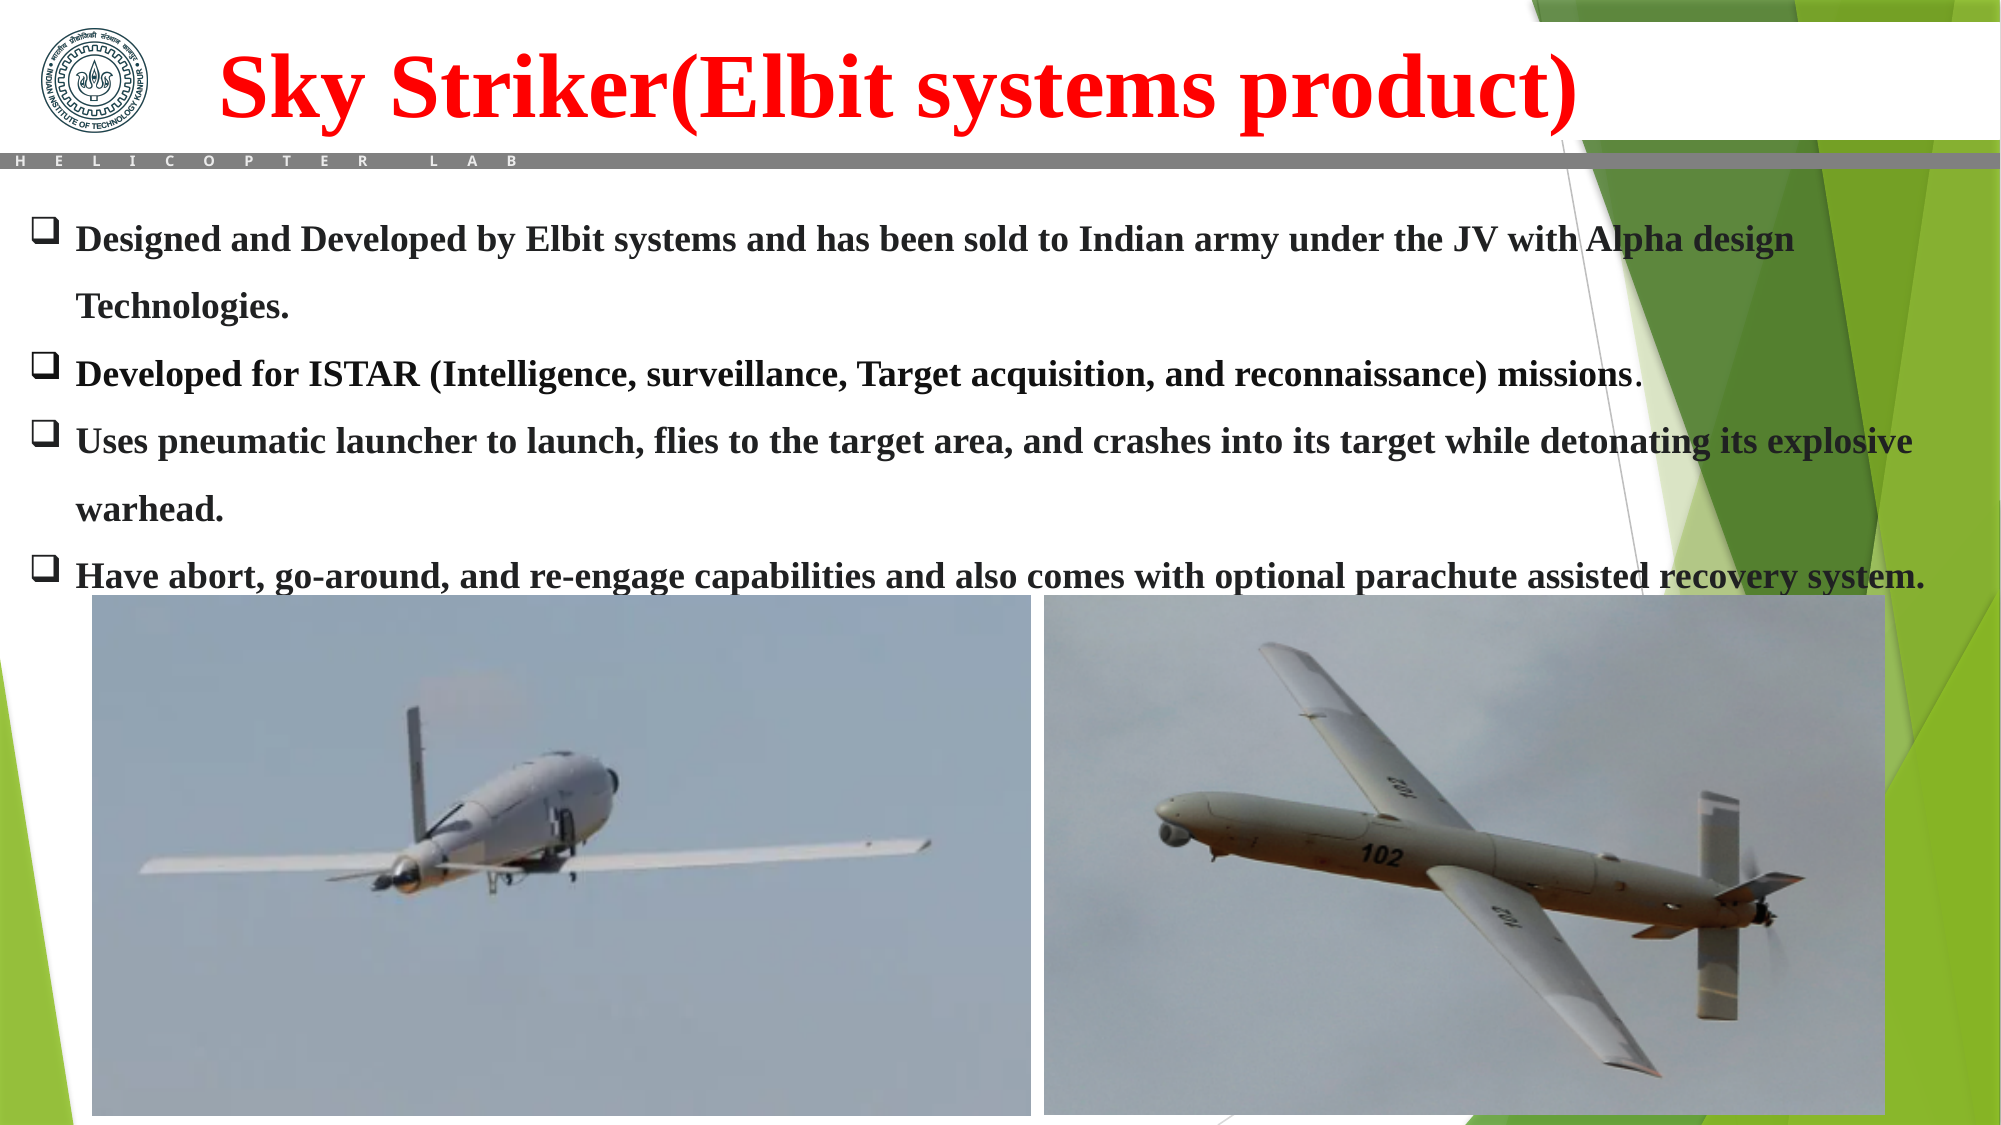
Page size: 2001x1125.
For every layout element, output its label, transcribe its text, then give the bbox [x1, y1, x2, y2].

text_box Sky Striker(Elbit systems product) [190, 22, 2000, 140]
picture [1043, 594, 1886, 1116]
picture [40, 28, 148, 134]
text_box Designed and Developed by Elbit systems and has been sold to Indian army under the JV with Alpha design Technologies. Developed for ISTAR (Intelligence, surveillance, Target acquisition, and reconnaissance) missions. Uses pneumatic launcher to launch, flies to the target area, and crashes into its target while detonating its explosive warhead. Have abort, go-around, and re-engage capabilities and also comes with optional parachute assisted recovery system. [14, 183, 1957, 269]
picture [91, 594, 1031, 1116]
text_box HELICOPTER LAB [0, 153, 2000, 169]
text_box Designed and Developed by Elbit systems and has been sold to Indian army under the JV with Alpha design Technologies. Developed for ISTAR (Intelligence, surveillance, Target acquisition, and reconnaissance) missions. Uses pneumatic launcher to launch, flies to the target area, and crashes into its target while detonating its explosive warhead. Have abort, go-around, and re-engage capabilities and also comes with optional parachute assisted recovery system. [14, 282, 1957, 716]
